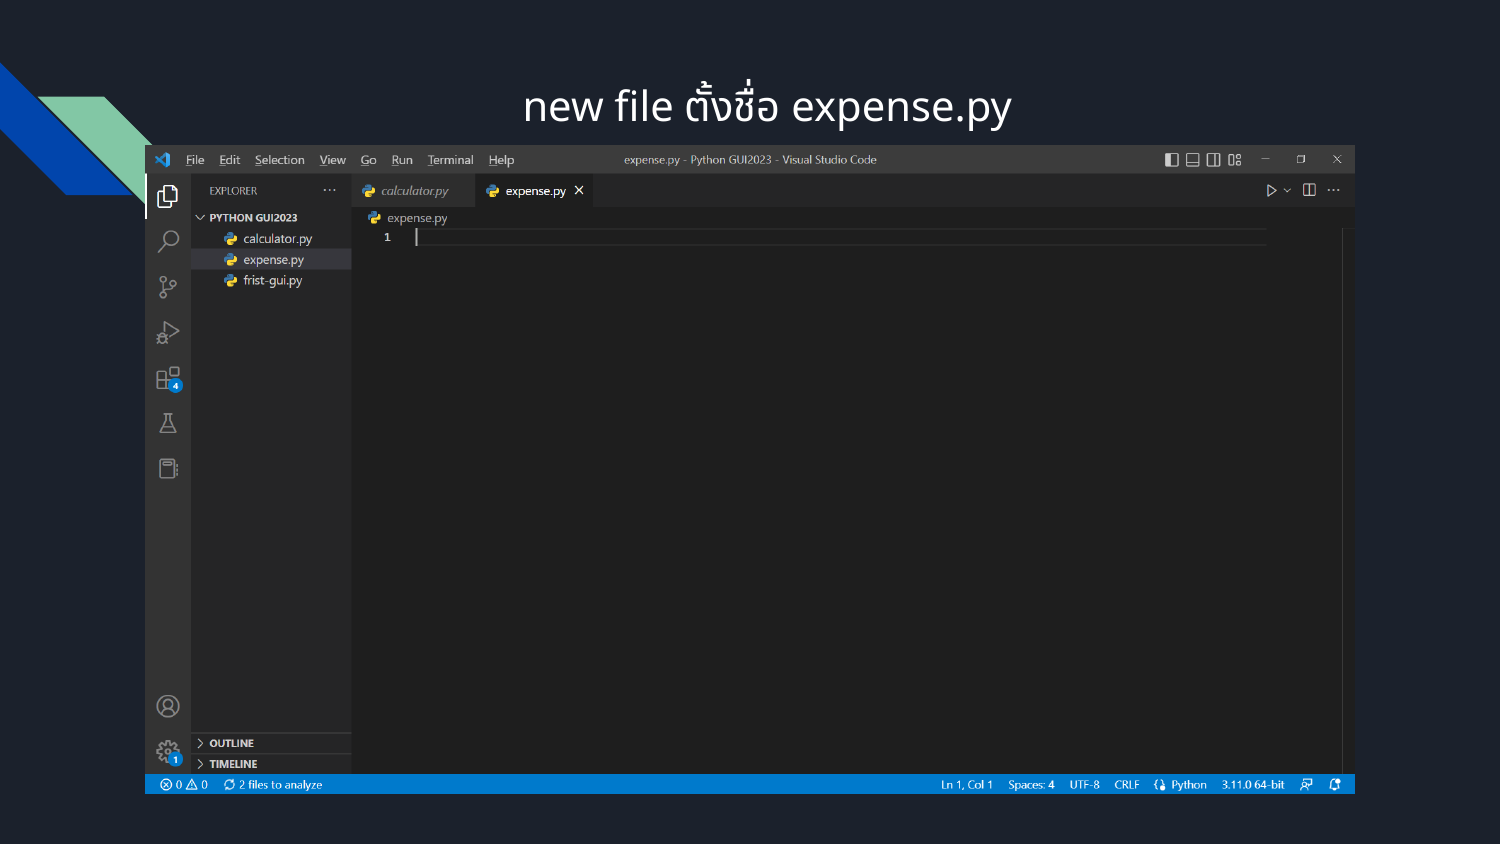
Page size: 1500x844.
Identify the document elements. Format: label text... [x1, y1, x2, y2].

title new file ตั้งชื่อ expense.py [112, 64, 1423, 236]
picture [145, 145, 1355, 794]
